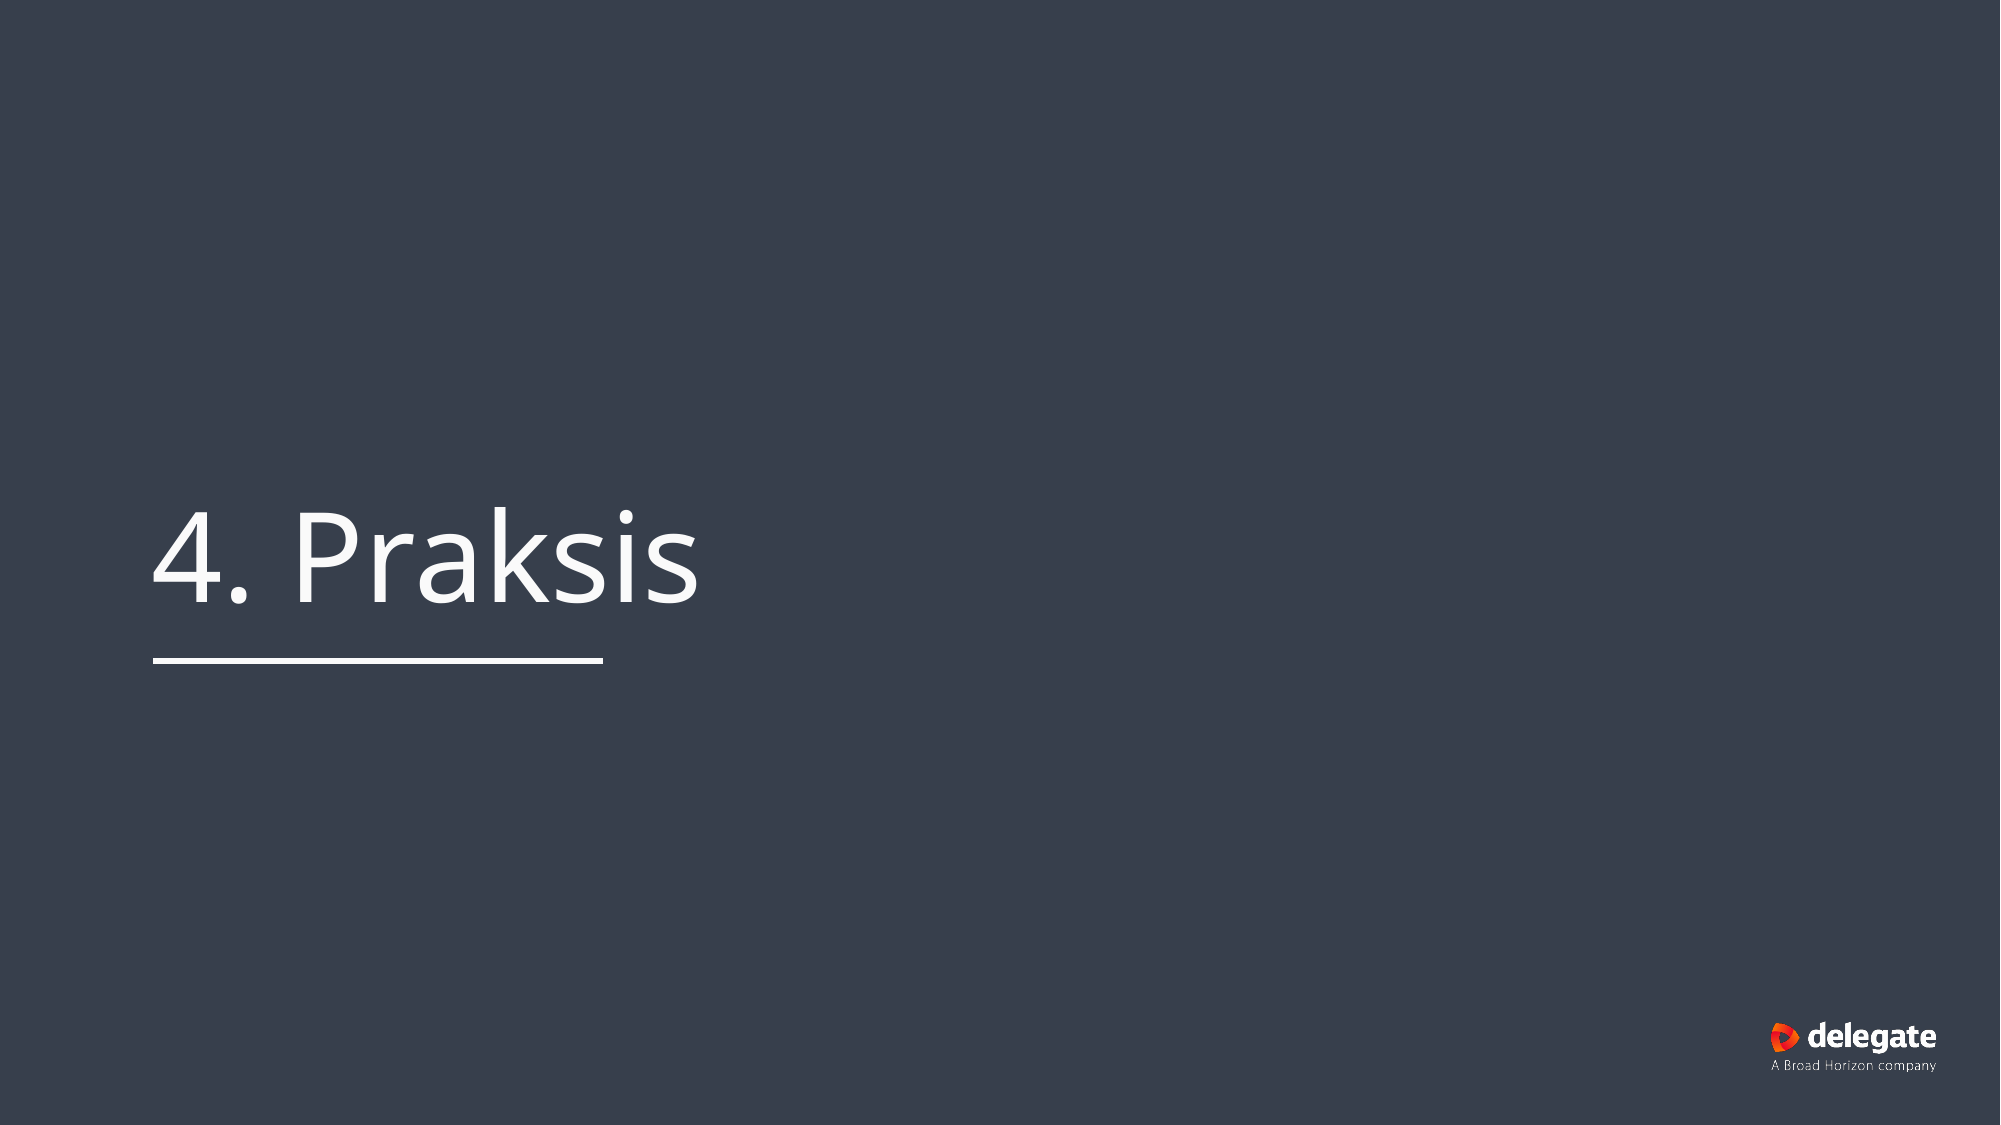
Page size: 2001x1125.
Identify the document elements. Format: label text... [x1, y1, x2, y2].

picture [1771, 1021, 1936, 1072]
title 4. Praksis [136, 384, 1862, 741]
